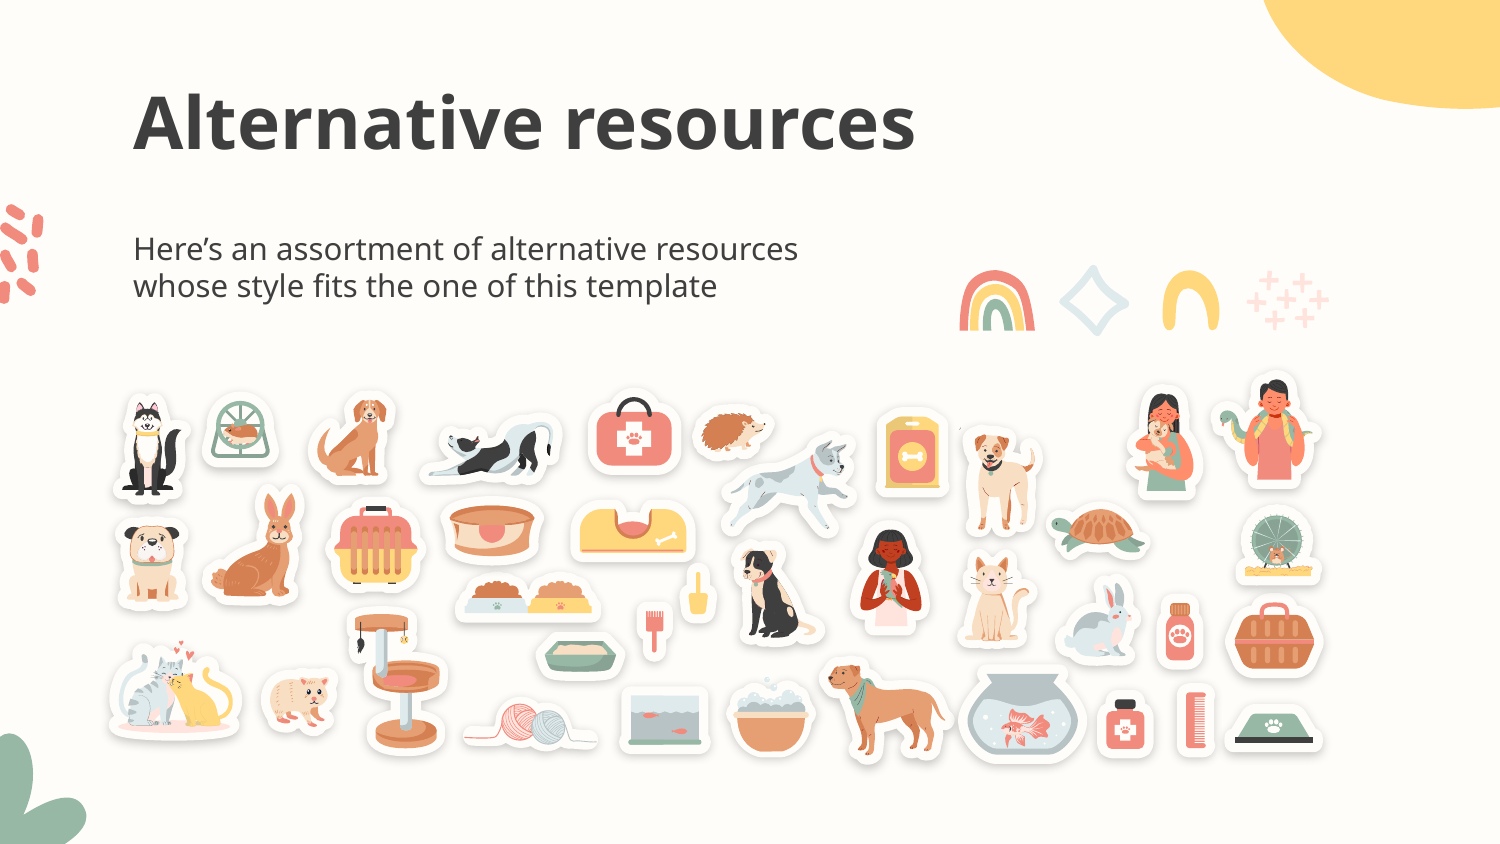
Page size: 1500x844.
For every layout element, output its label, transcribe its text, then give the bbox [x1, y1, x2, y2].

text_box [1218, 379, 1314, 480]
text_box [117, 640, 234, 734]
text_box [733, 676, 810, 752]
text_box [1162, 270, 1220, 331]
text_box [827, 664, 946, 756]
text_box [628, 695, 702, 746]
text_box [701, 412, 766, 453]
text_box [688, 571, 709, 615]
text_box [428, 421, 556, 477]
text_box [1246, 270, 1330, 331]
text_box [596, 396, 673, 466]
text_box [964, 673, 1082, 755]
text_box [1063, 582, 1133, 657]
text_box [121, 402, 182, 496]
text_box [959, 269, 1036, 331]
list Here’s an assortment of alternative resources whose style fits the one of this template [118, 215, 892, 317]
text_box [264, 676, 332, 728]
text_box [1106, 698, 1145, 750]
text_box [964, 556, 1030, 642]
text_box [1234, 602, 1315, 669]
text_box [544, 640, 617, 672]
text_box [856, 529, 925, 627]
title Alternative resources [118, 72, 1382, 167]
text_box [464, 703, 597, 745]
text_box [1186, 692, 1206, 749]
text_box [209, 492, 304, 597]
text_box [579, 508, 687, 554]
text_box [1132, 393, 1195, 492]
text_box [1165, 602, 1195, 661]
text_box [123, 525, 180, 602]
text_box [1233, 713, 1314, 744]
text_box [316, 399, 388, 477]
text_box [447, 505, 537, 557]
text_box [333, 505, 418, 585]
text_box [739, 548, 817, 639]
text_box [210, 400, 271, 459]
text_box [1059, 264, 1130, 337]
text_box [354, 613, 441, 749]
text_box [1244, 513, 1314, 577]
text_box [464, 580, 592, 614]
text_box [884, 416, 941, 489]
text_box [729, 439, 849, 530]
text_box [1049, 508, 1146, 553]
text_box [959, 427, 1035, 530]
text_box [645, 610, 664, 653]
